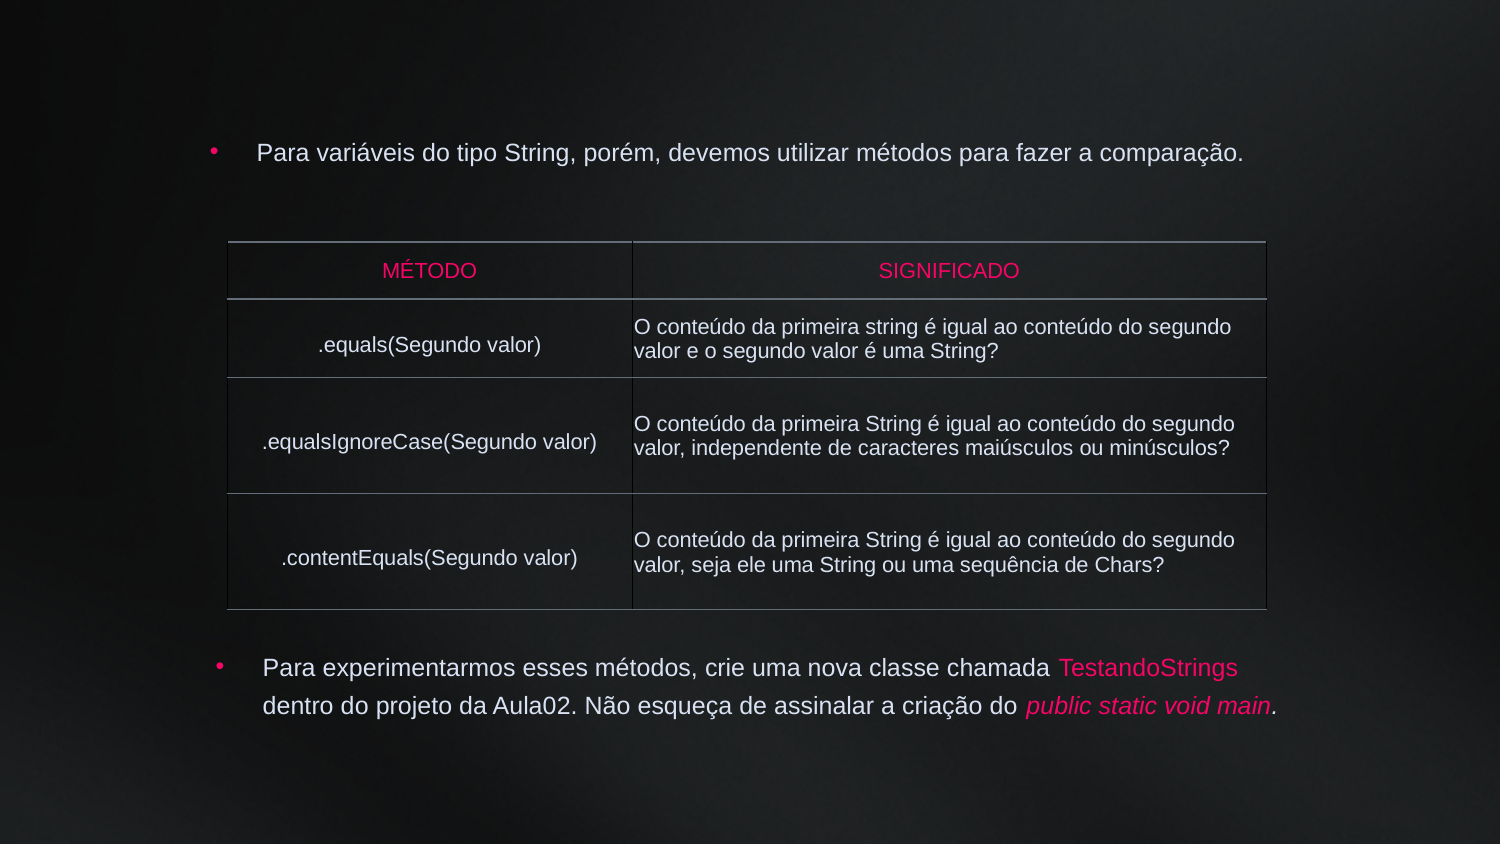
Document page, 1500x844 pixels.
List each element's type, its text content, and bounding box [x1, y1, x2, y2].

text_box Para variáveis do tipo String, porém, devemos utilizar métodos para fazer a comparação. [194, 119, 1300, 174]
picture [0, 0, 1500, 844]
table_cell O conteúdo da primeira String é igual ao conteúdo do segundo valor, seja ele uma String ou uma sequência de Chars? [633, 494, 1266, 609]
table_cell .equals(Segundo valor) [228, 300, 632, 377]
table_cell O conteúdo da primeira String é igual ao conteúdo do segundo valor, independente de caracteres maiúsculos ou minúsculos? [633, 378, 1266, 493]
table_cell .equalsIgnoreCase(Segundo valor) [228, 378, 632, 493]
table_header SIGNIFICADO [633, 243, 1266, 298]
table_header MÉTODO [228, 243, 632, 298]
table_cell O conteúdo da primeira string é igual ao conteúdo do segundo valor e o segundo valor é uma String? [633, 300, 1266, 377]
table_cell .contentEquals(Segundo valor) [228, 494, 632, 609]
text_box Para experimentarmos esses métodos, crie uma nova classe chamada TestandoStrings dentro do projeto da Aula02. Não esqueça de assinalar a criação do public static void main. [200, 634, 1300, 728]
